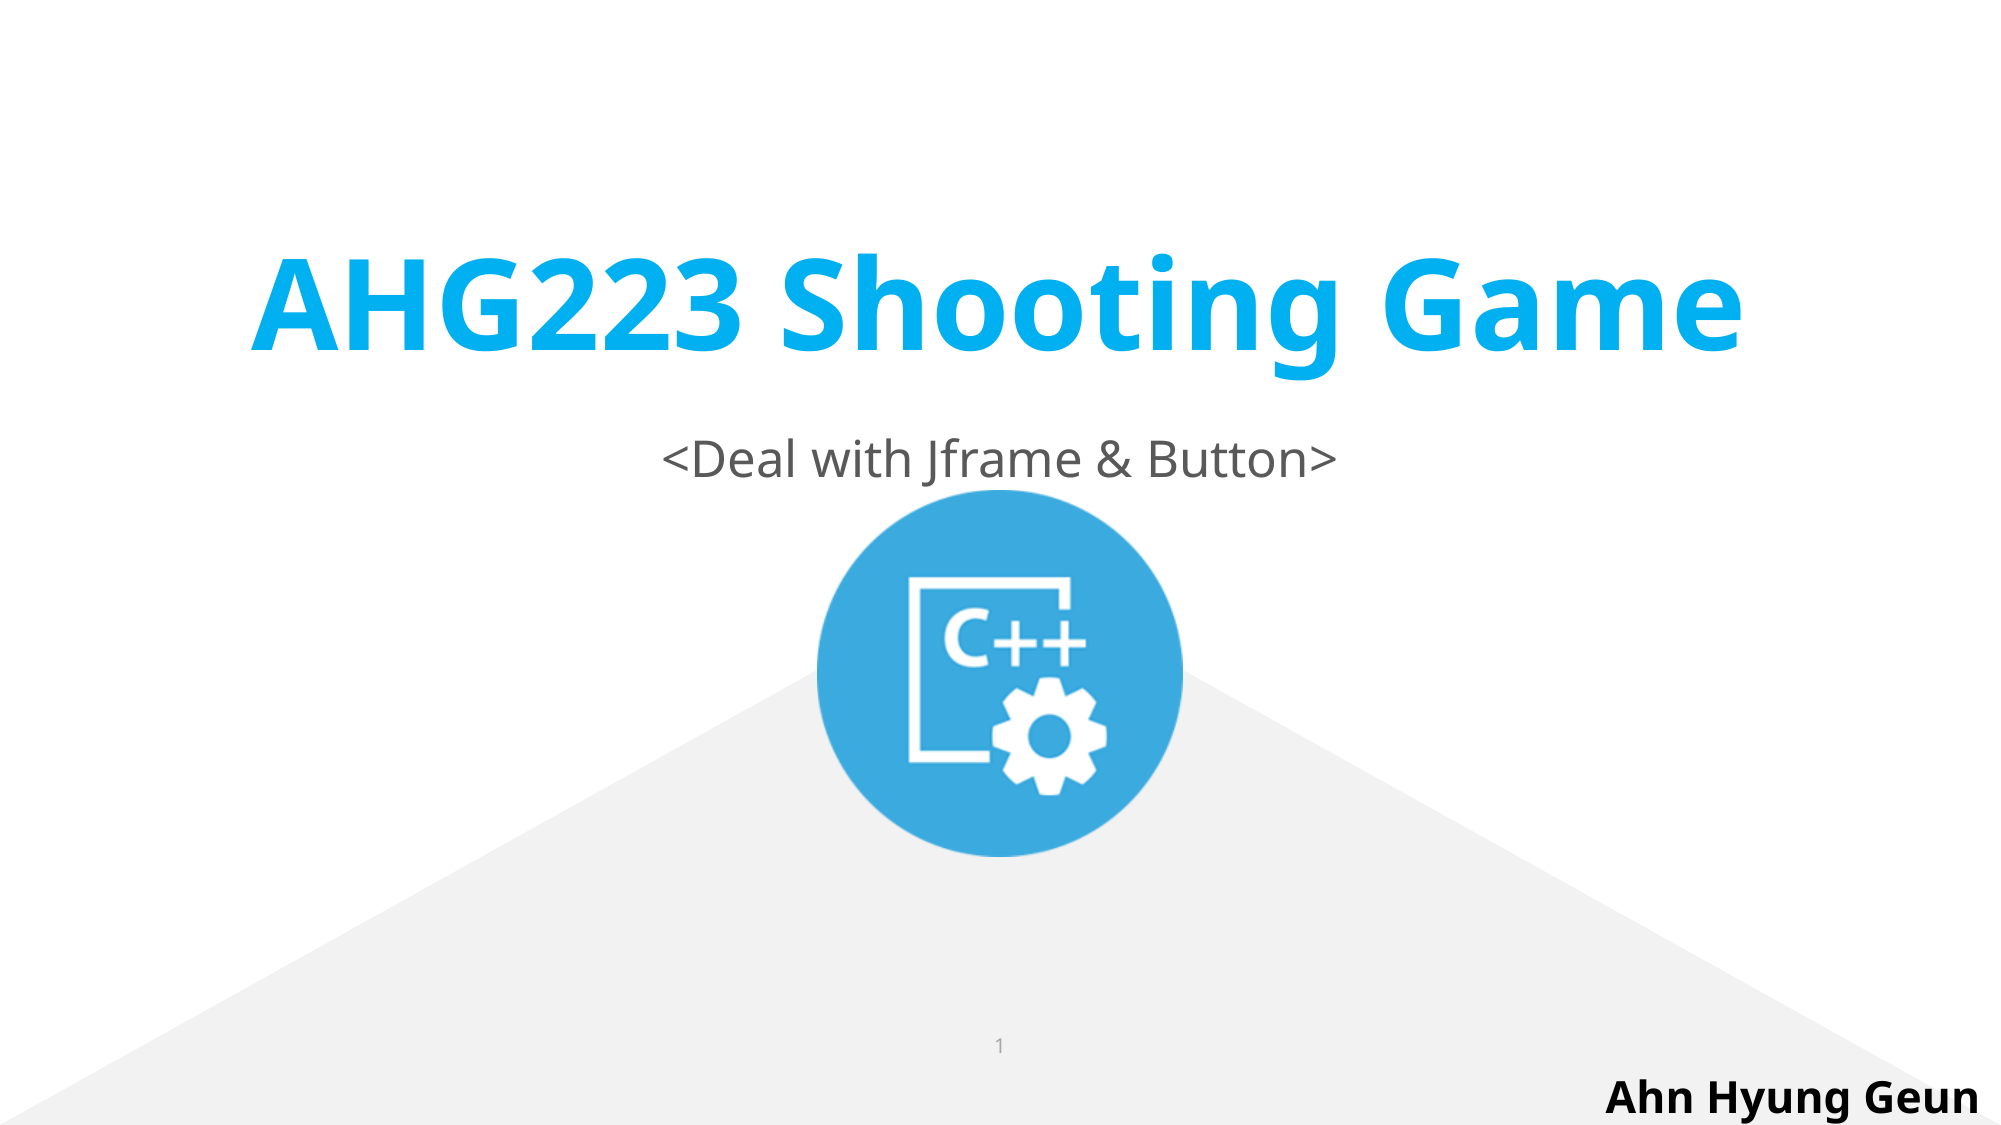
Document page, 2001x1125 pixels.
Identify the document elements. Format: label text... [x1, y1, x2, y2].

picture [817, 490, 1183, 857]
text_box Ahn Hyung Geun [1586, 1069, 2000, 1123]
list AHG223 Shooting Game <Deal with Jframe & Button> [0, 146, 2000, 491]
